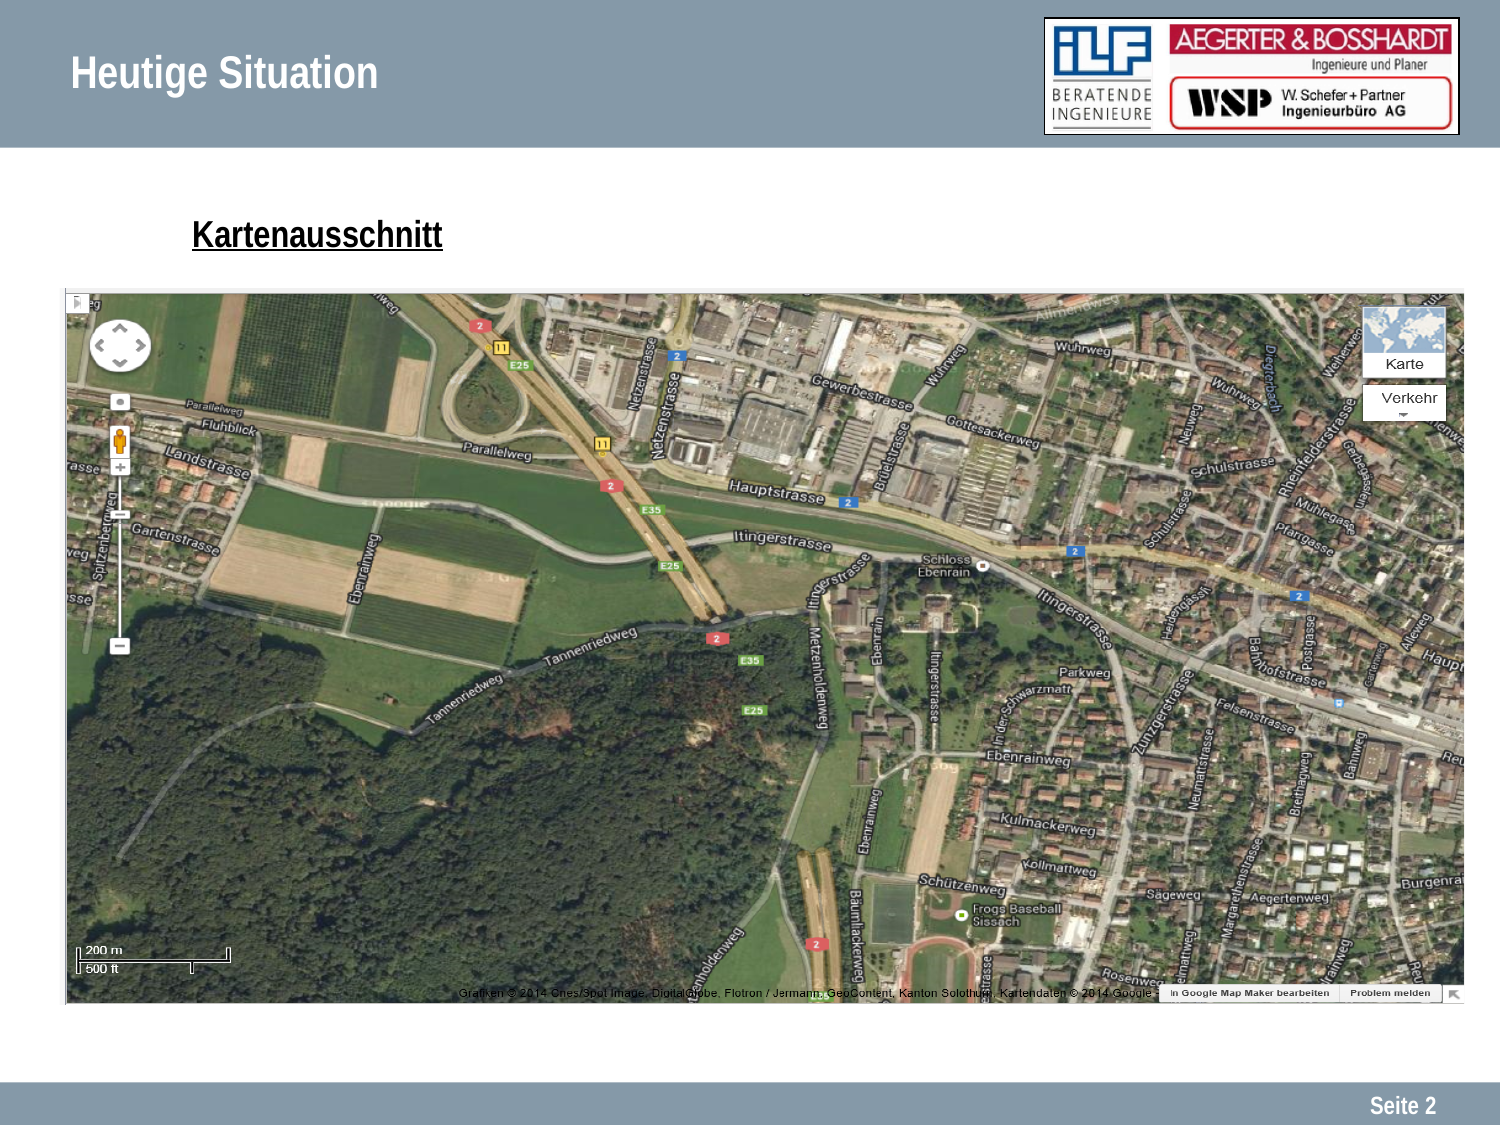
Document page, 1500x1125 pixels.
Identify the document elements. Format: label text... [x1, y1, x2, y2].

picture [1045, 19, 1458, 134]
slide_number Seite 2 [1101, 1074, 1452, 1125]
picture [59, 287, 1465, 1005]
list Kartenausschnitt [176, 202, 467, 286]
title Heutige Situation [40, 32, 916, 108]
